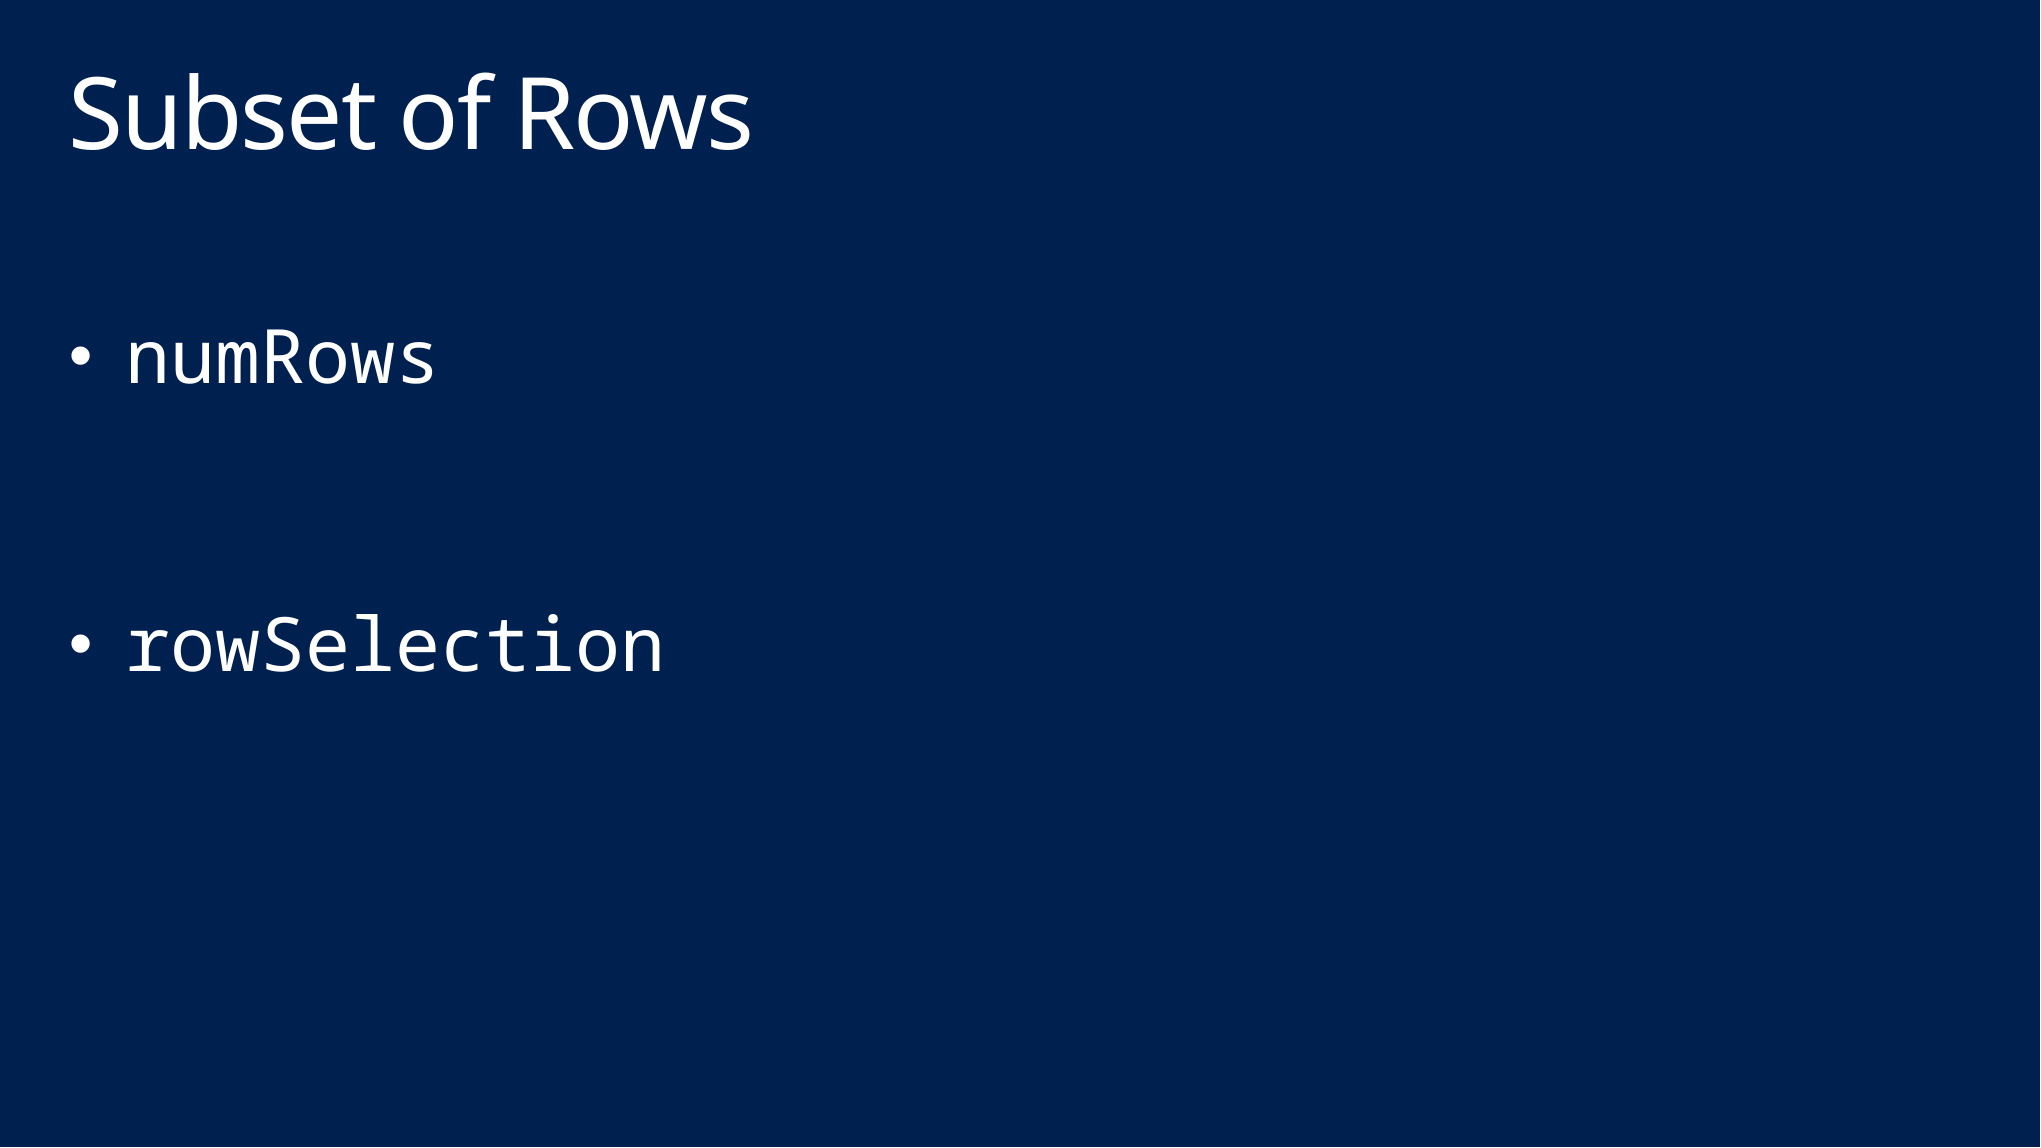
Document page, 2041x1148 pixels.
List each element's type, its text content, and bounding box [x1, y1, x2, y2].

list numRows rowSelection [45, 199, 1996, 722]
title Subset of Rows [45, 48, 1996, 199]
